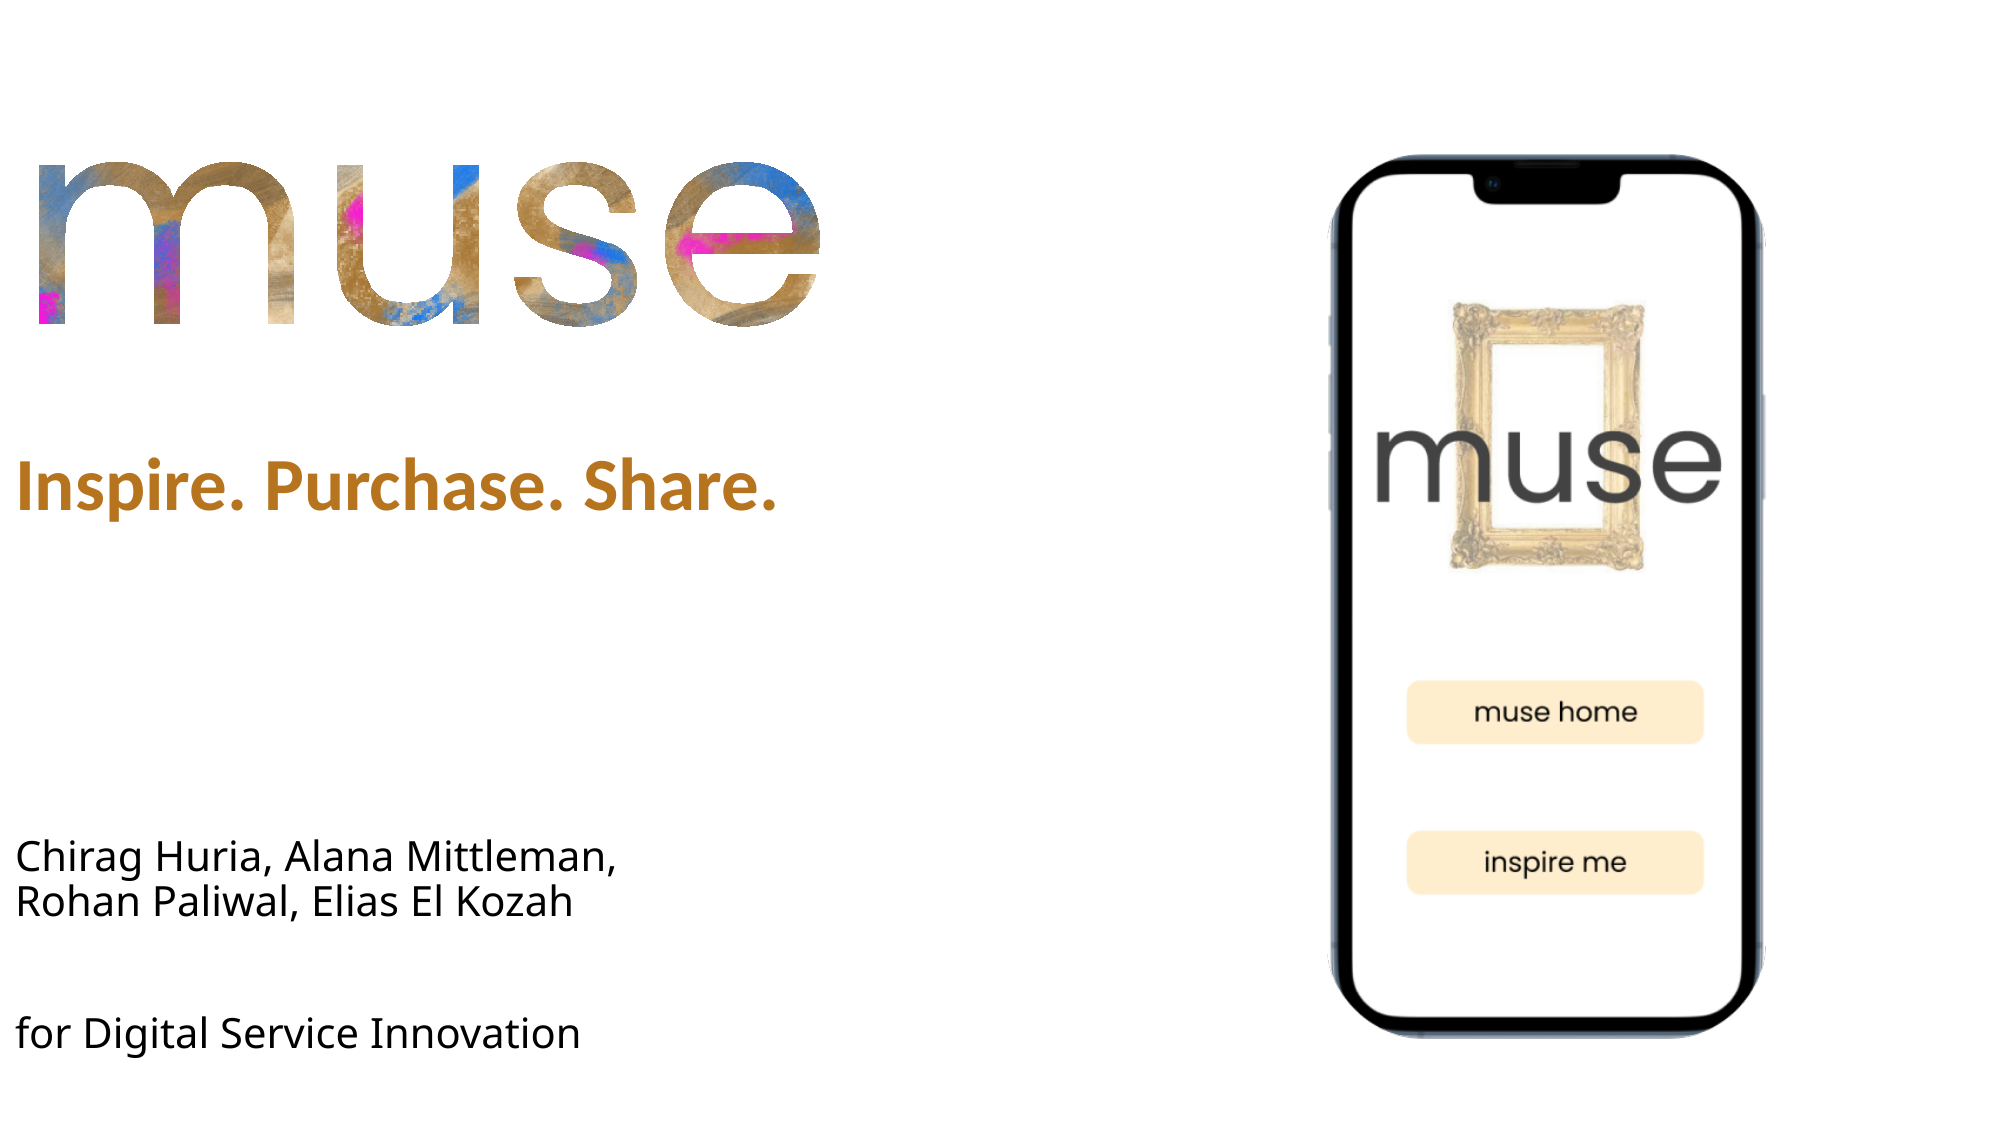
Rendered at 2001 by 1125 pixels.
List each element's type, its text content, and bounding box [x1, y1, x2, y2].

text_box Inspire. Purchase. Share. [0, 420, 900, 520]
picture [0, 101, 854, 388]
picture [1325, 154, 1767, 1039]
subtitle Chirag Huria, Alana Mittleman, Rohan Paliwal, Elias El Kozah for Digital Service Innovation [0, 827, 745, 1100]
